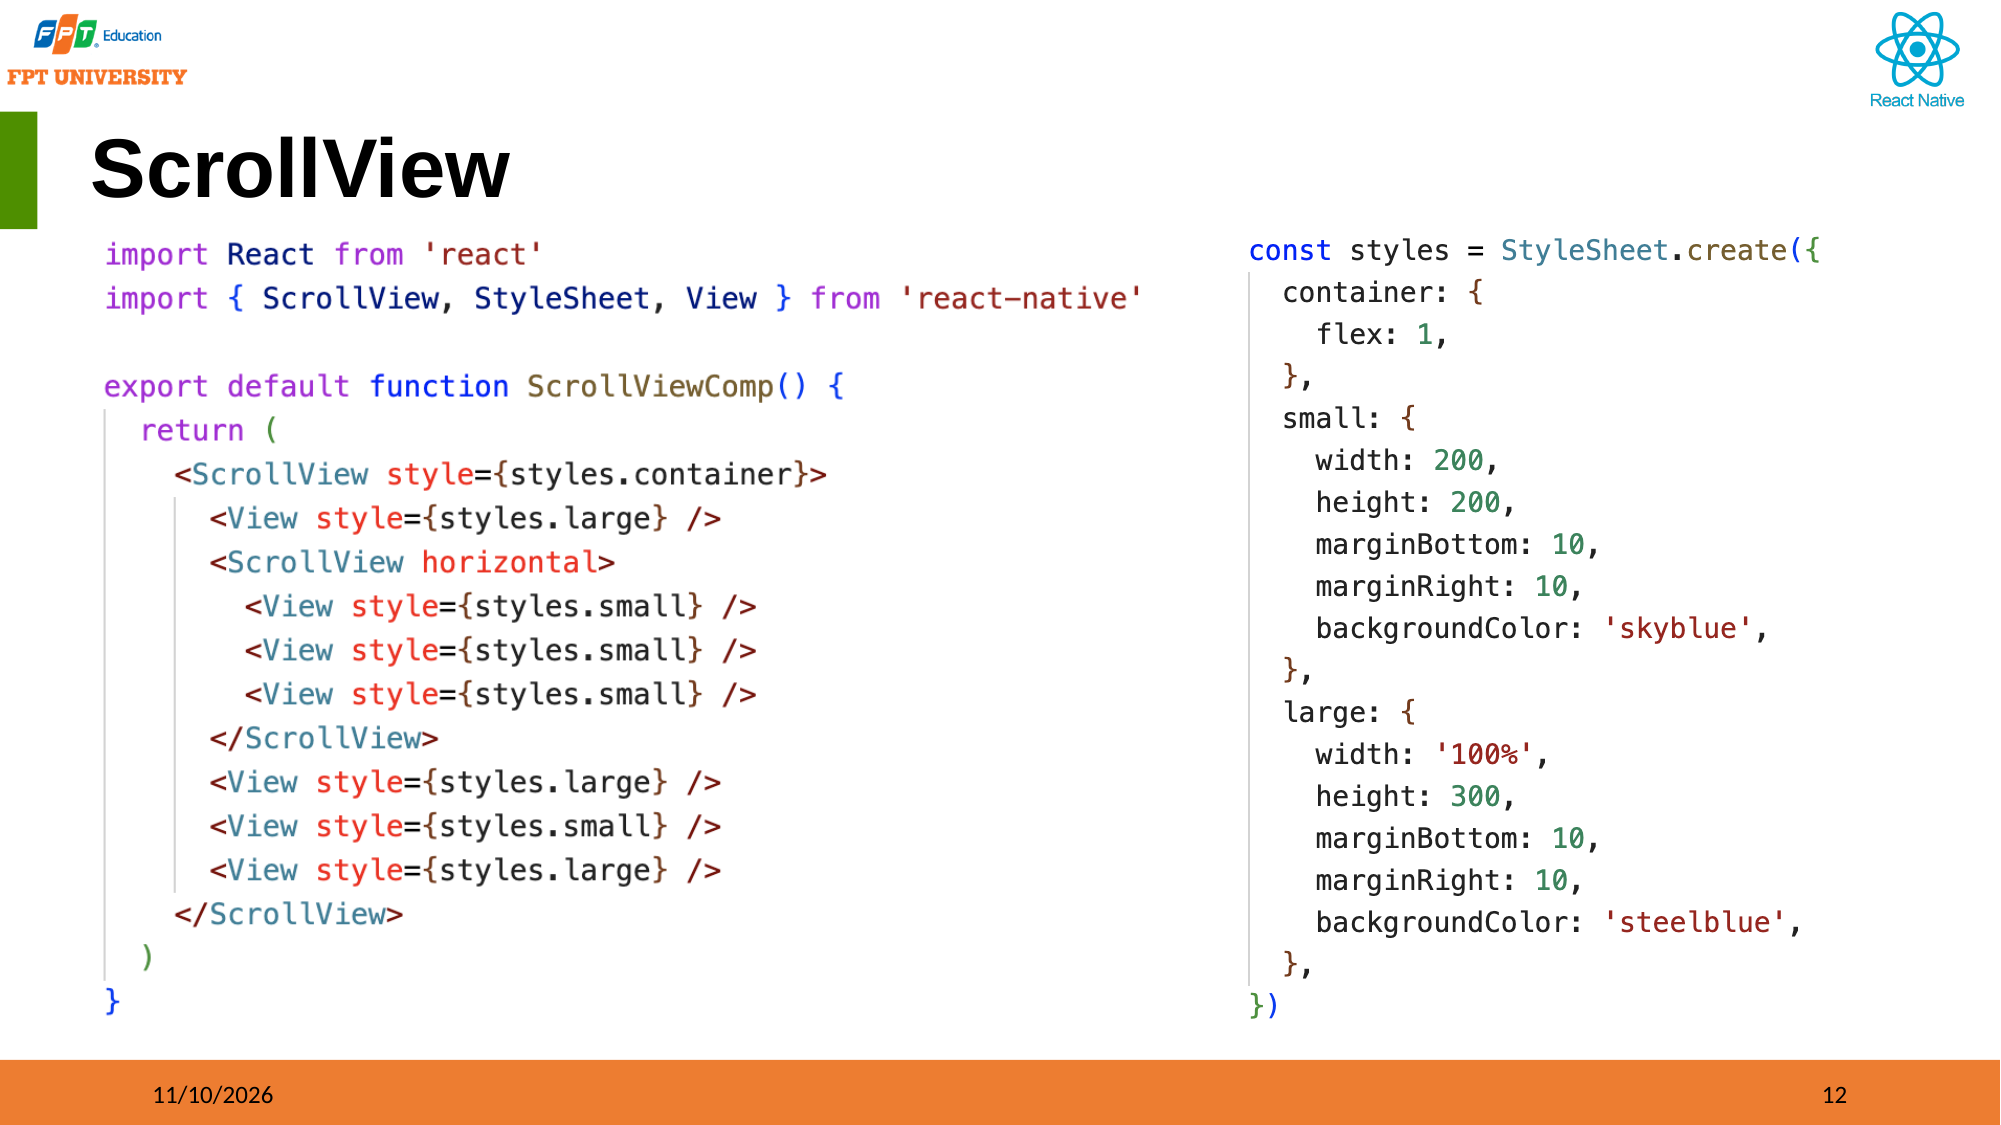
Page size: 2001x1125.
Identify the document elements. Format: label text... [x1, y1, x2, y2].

picture [91, 229, 1159, 1029]
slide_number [137, 1063, 588, 1124]
slide_number 12 [1412, 1063, 1863, 1124]
picture [1839, 9, 1996, 112]
title ScrollView [37, 111, 1978, 230]
picture [1240, 228, 1832, 1028]
picture [0, 0, 194, 95]
